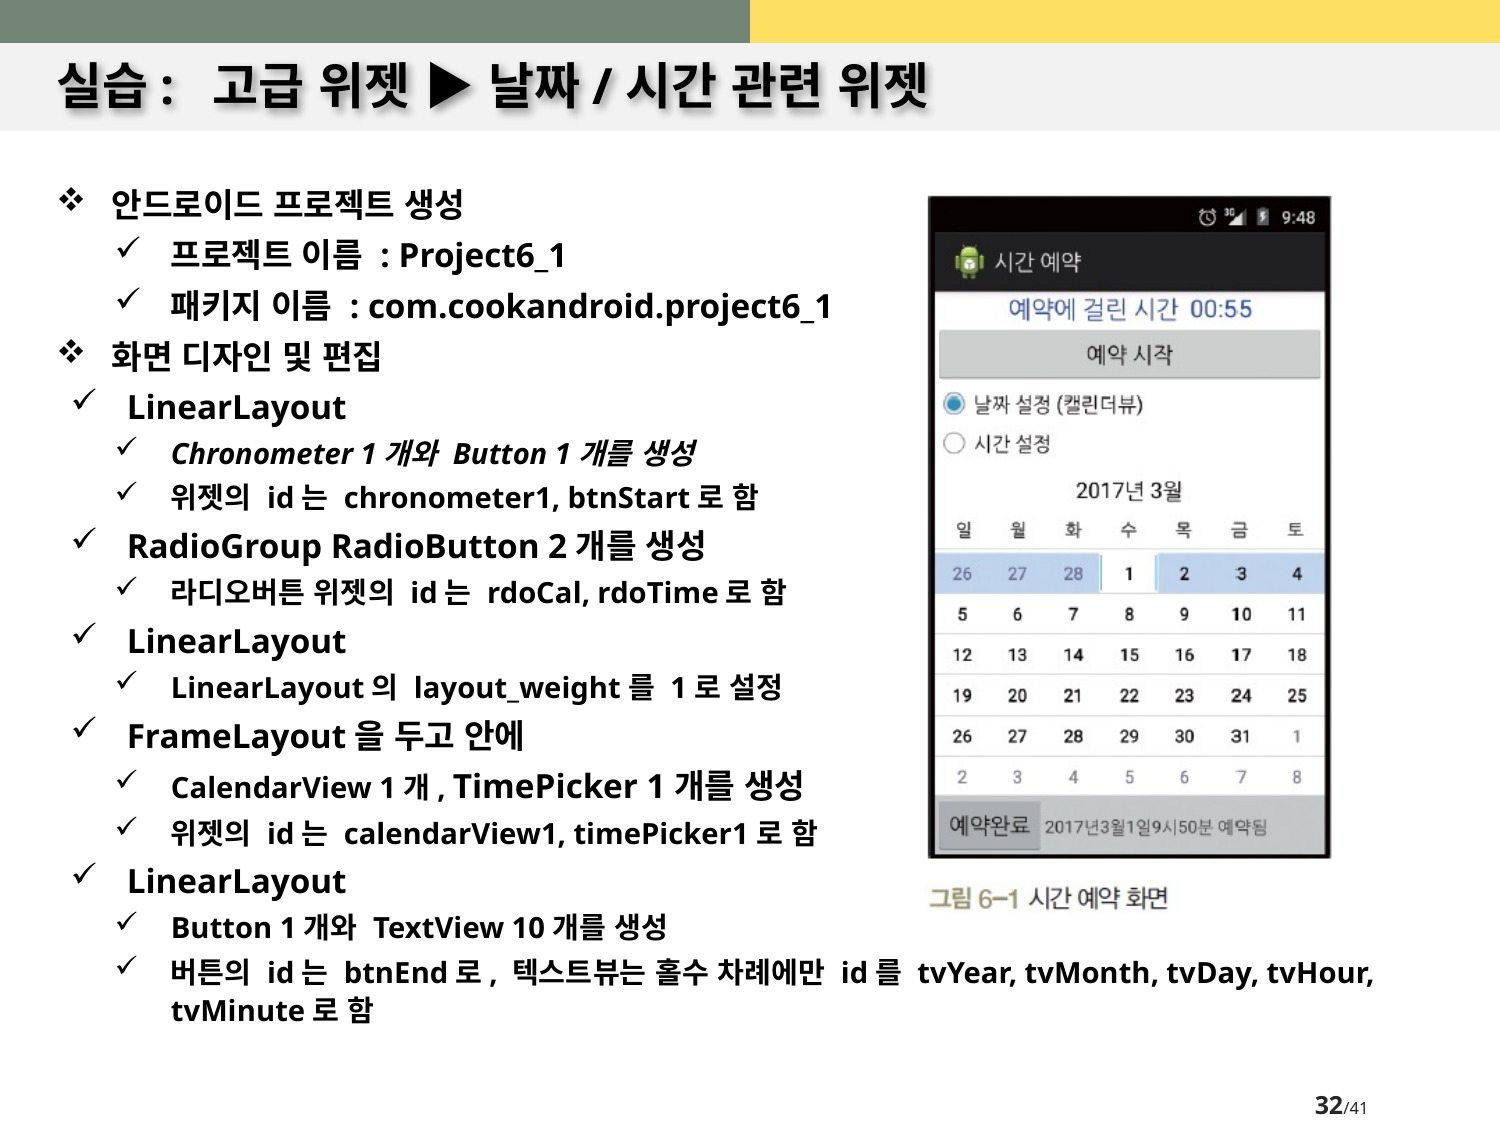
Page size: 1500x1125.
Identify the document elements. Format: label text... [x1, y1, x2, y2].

picture [924, 192, 1333, 913]
list 안드로이드 프로젝트 생성 프로젝트 이름 : Project6_1 패키지 이름 : com.cookandroid.project6_1 화면 디자인 및 편집 LinearLayout Chronometer 1개와 Button 1개를 생성 위젯의 id는 chronometer1, btnStart로 함 RadioGroup RadioButton 2개를 생성 라디오버튼 위젯의 id는 rdoCal, rdoTime로 함 LinearLayout LinearLayout의 layout_weight를 1로 설정 FrameLayout을 두고 안에 CalendarView 1개, TimePicker 1개를 생성 위젯의 id는 calendarView1, timePicker1로 함 LinearLayout Button 1개와 TextView 10개를 생성 버튼의 id는 btnEnd로, 텍스트뷰는 홀수 차례에만 id를 tvYear, tvMonth, tvDay, tvHour, tvMinute로 함 [41, 172, 1459, 1048]
title 실습: 고급 위젯 ▶ 날짜/시간 관련 위젯 [41, 42, 1459, 128]
